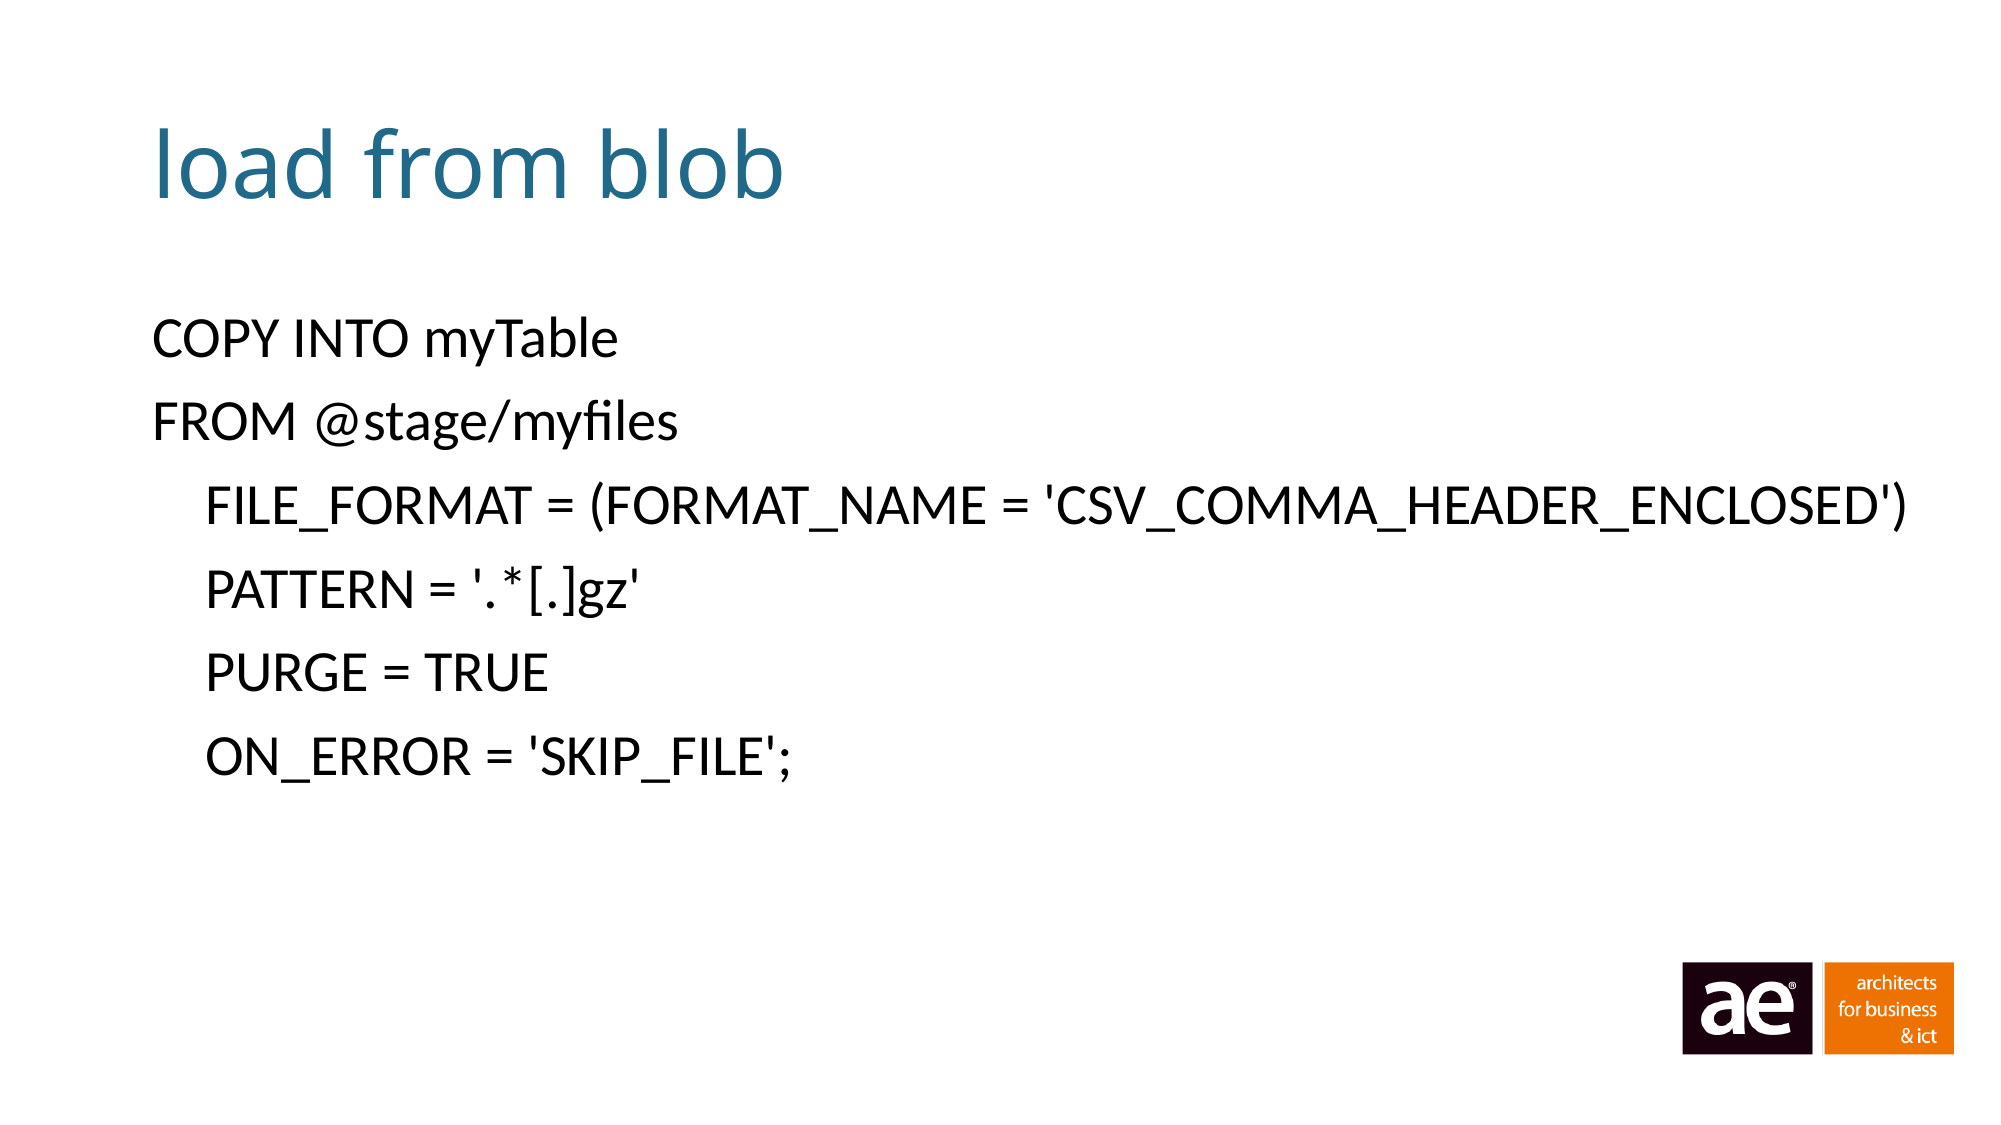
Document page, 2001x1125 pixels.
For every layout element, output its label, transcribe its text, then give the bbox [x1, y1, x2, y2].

picture [1671, 1014, 1964, 1065]
title load from blob [137, 59, 1863, 278]
list COPY INTO myTable FROM @stage/myfiles FILE_FORMAT = (FORMAT_NAME = 'CSV_COMMA_HEADER_ENCLOSED') PATTERN = '.*[.]gz' PURGE = TRUE ON_ERROR = 'SKIP_FILE'; [137, 299, 2000, 1014]
